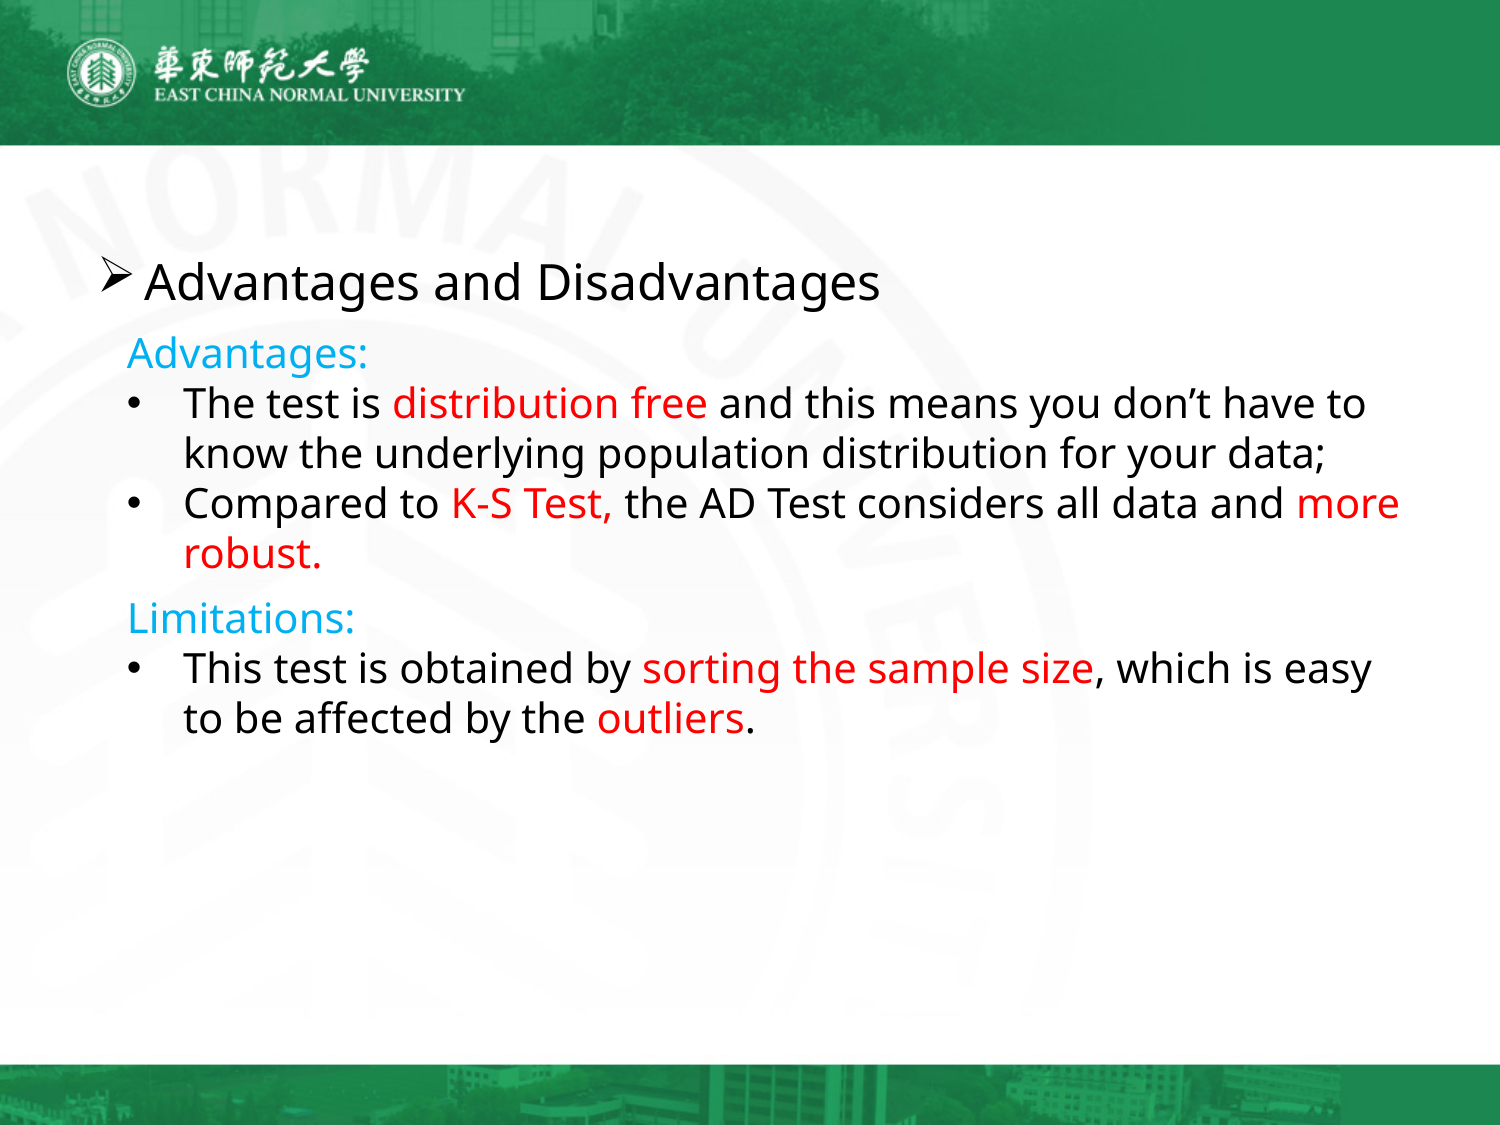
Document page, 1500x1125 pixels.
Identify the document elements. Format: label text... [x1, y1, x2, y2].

text_box Advantages: The test is distribution free and this means you don’t have to know the underlying population distribution for your data; Compared to K-S Test, the AD Test considers all data and more robust. [112, 319, 1447, 585]
picture [0, 0, 1500, 1125]
text_box Limitations: This test is obtained by sorting the sample size, which is easy to be affected by the outliers. [112, 584, 1390, 750]
text_box Advantages and Disadvantages [82, 243, 898, 319]
